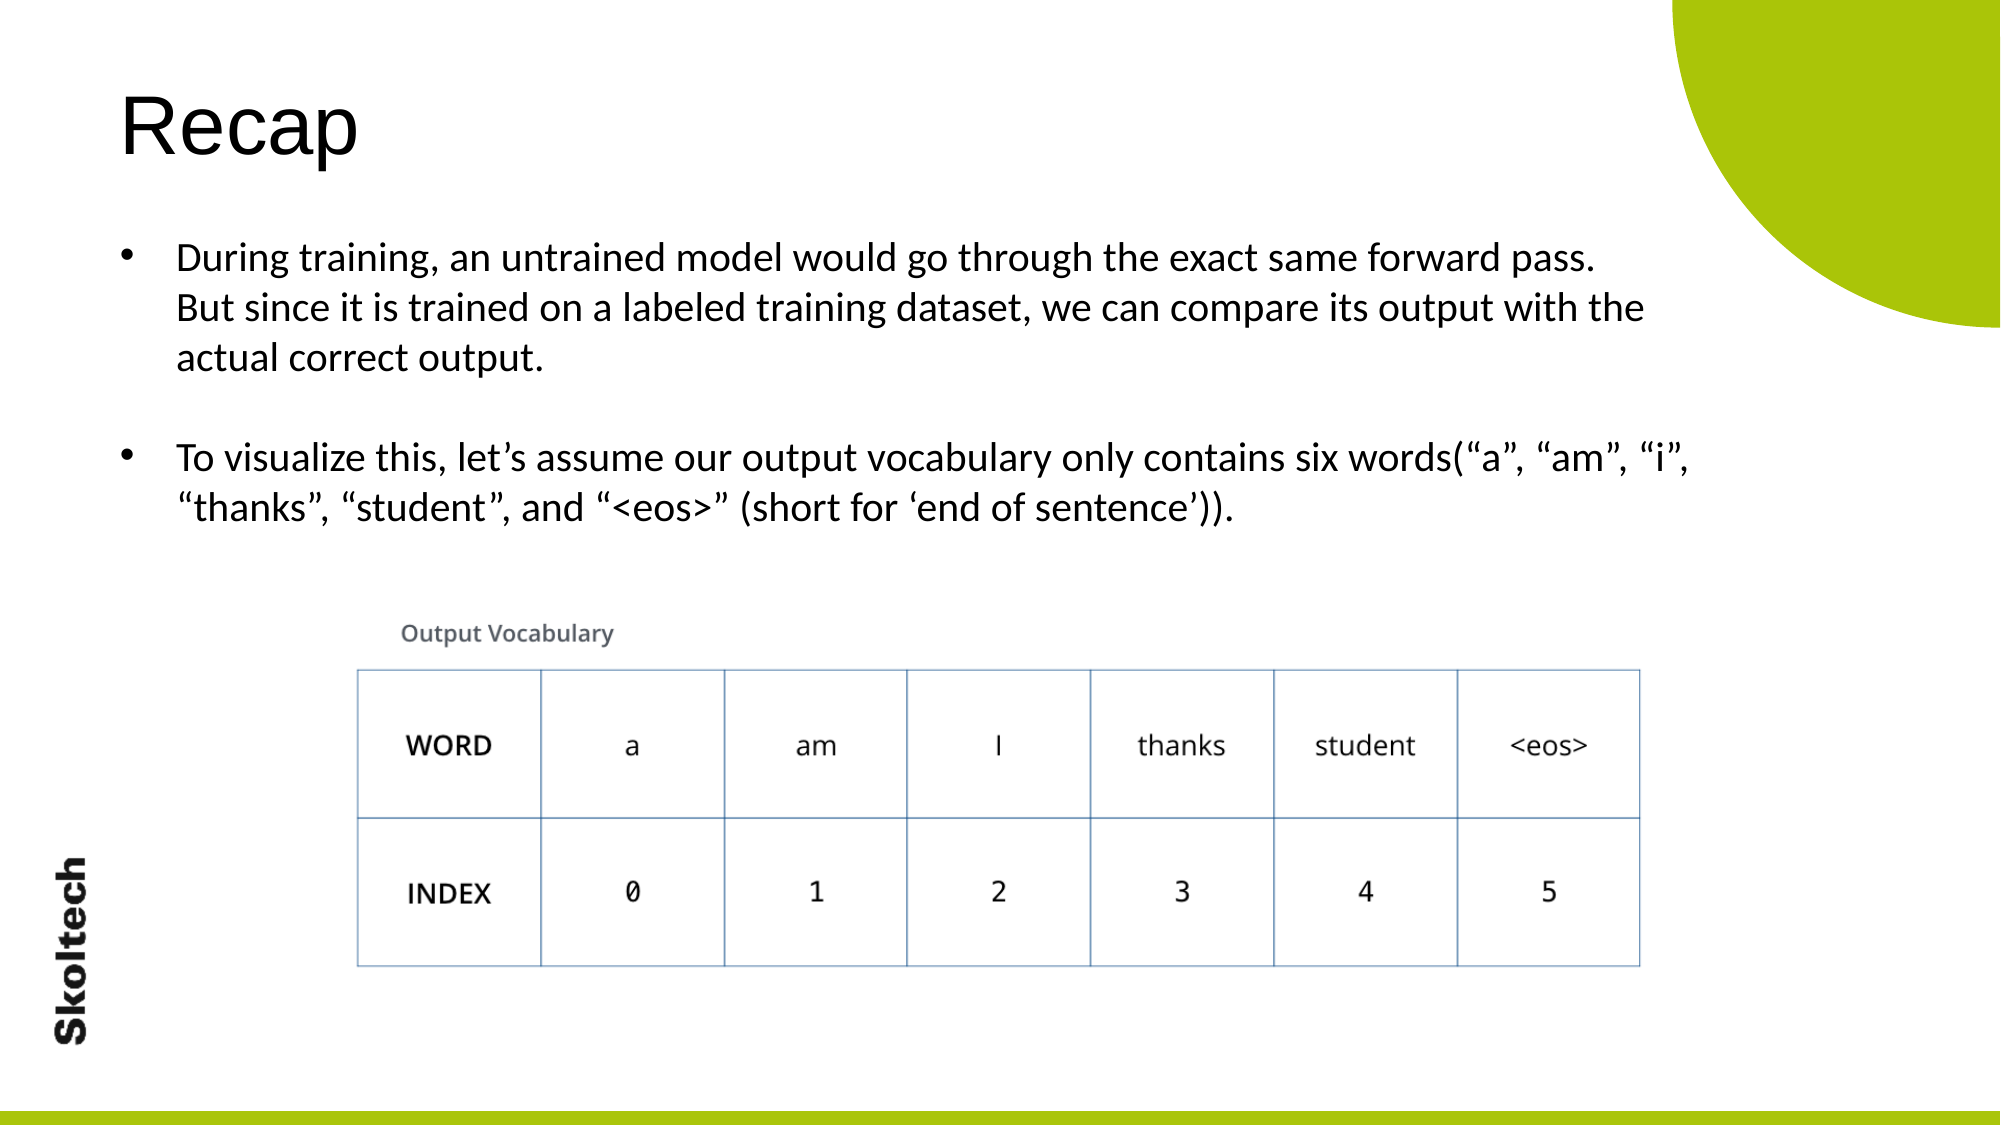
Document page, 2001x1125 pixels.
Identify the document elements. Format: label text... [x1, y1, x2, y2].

picture [339, 602, 1661, 985]
text_box Recap [105, 63, 1841, 289]
picture [54, 853, 86, 1050]
text_box During training, an untrained model would go through the exact same forward pass. But since it is trained on a labeled training dataset, we can compare its output with the actual correct output. To visualize this, let’s assume our output vocabulary only contains six words(“a”, “am”, “i”, “thanks”, “student”, and “<eos>” (short for ‘end of sentence’)). [105, 221, 1708, 537]
